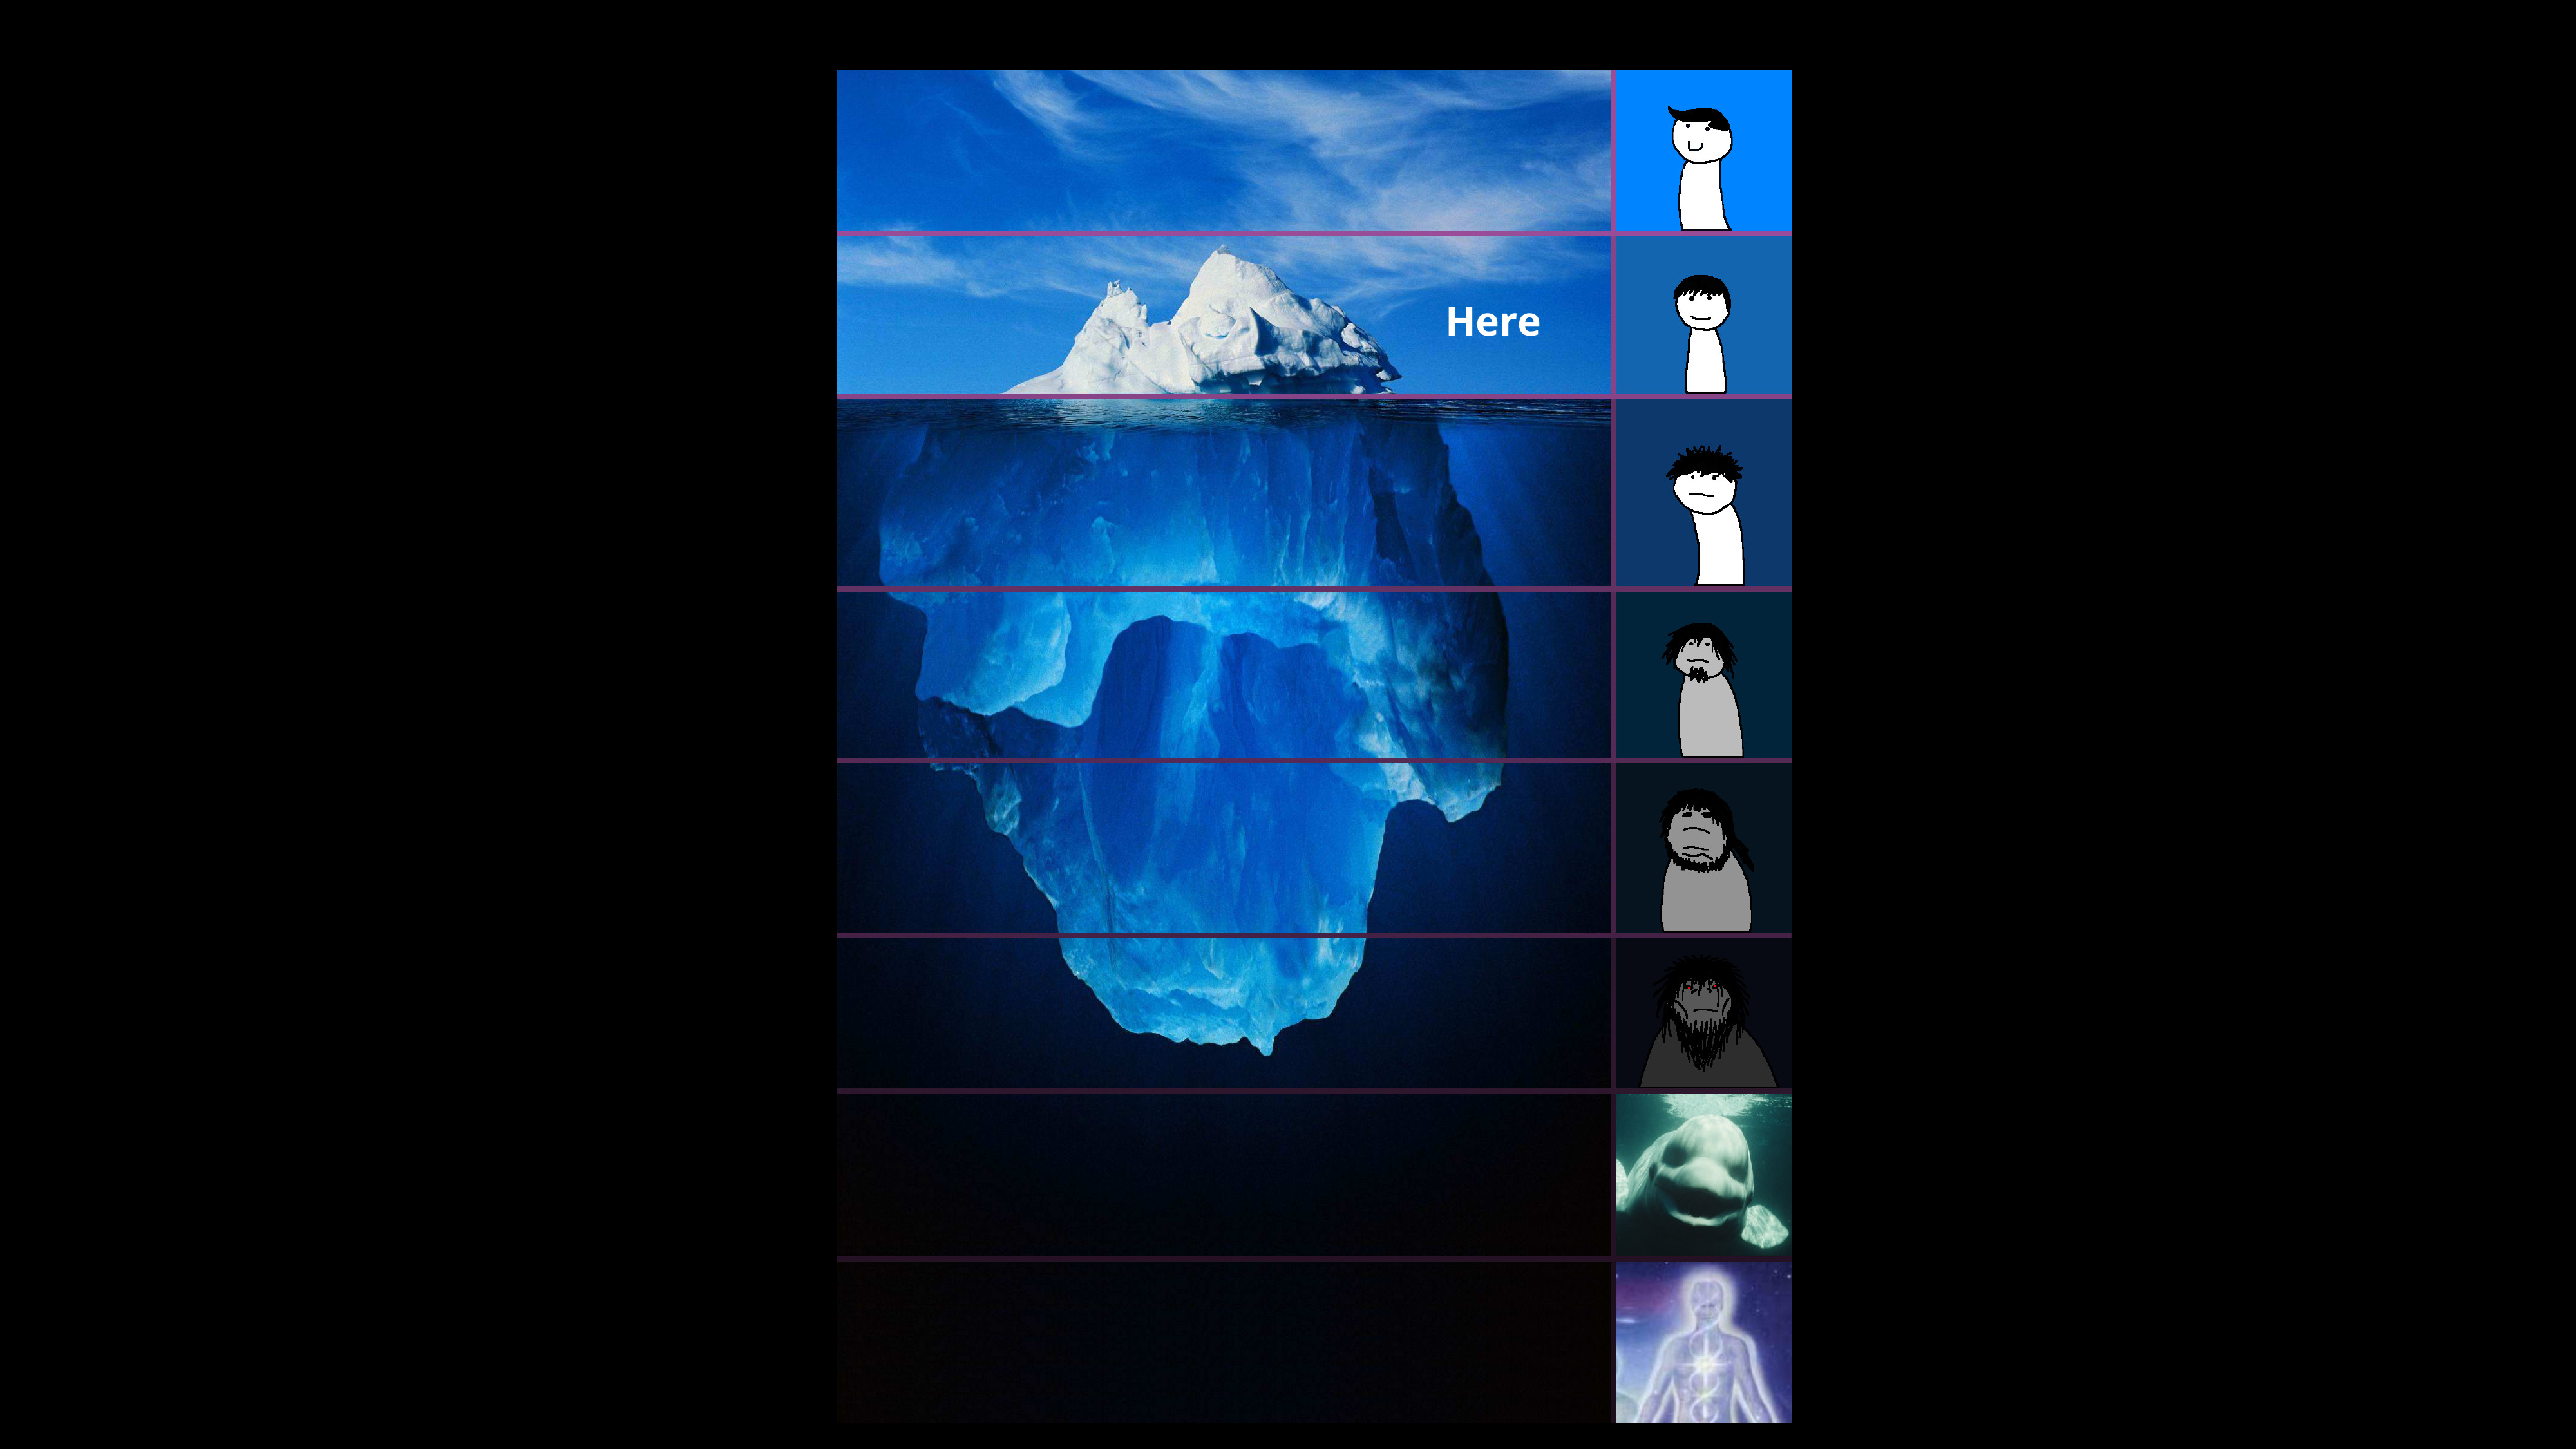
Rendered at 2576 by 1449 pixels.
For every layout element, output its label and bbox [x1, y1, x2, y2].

picture [836, 70, 1792, 1423]
